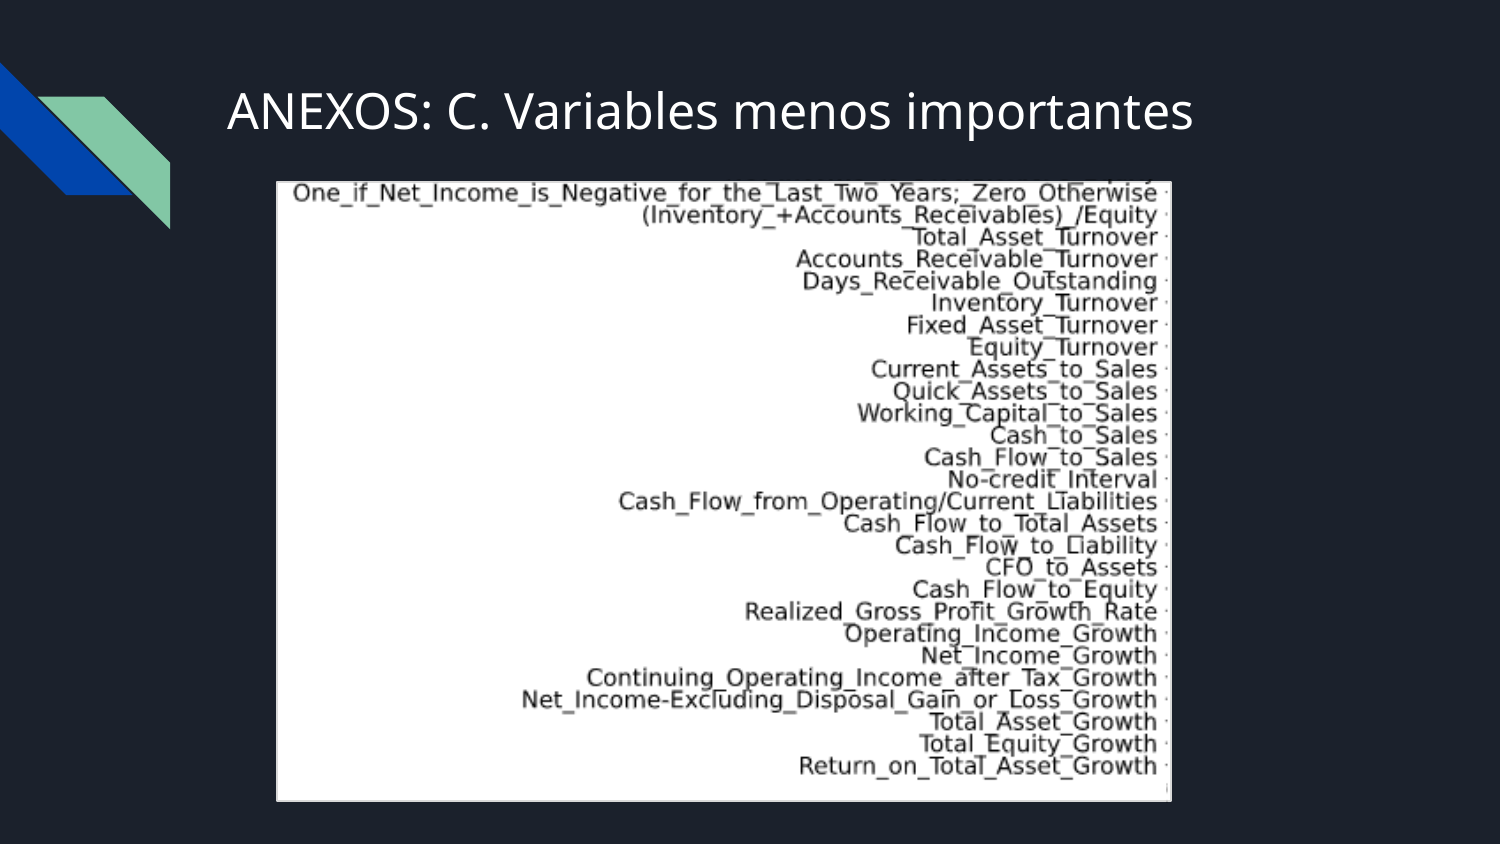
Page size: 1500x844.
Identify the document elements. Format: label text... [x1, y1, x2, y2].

picture [276, 179, 1168, 804]
title ANEXOS: C. Variables menos importantes [212, 64, 1368, 215]
